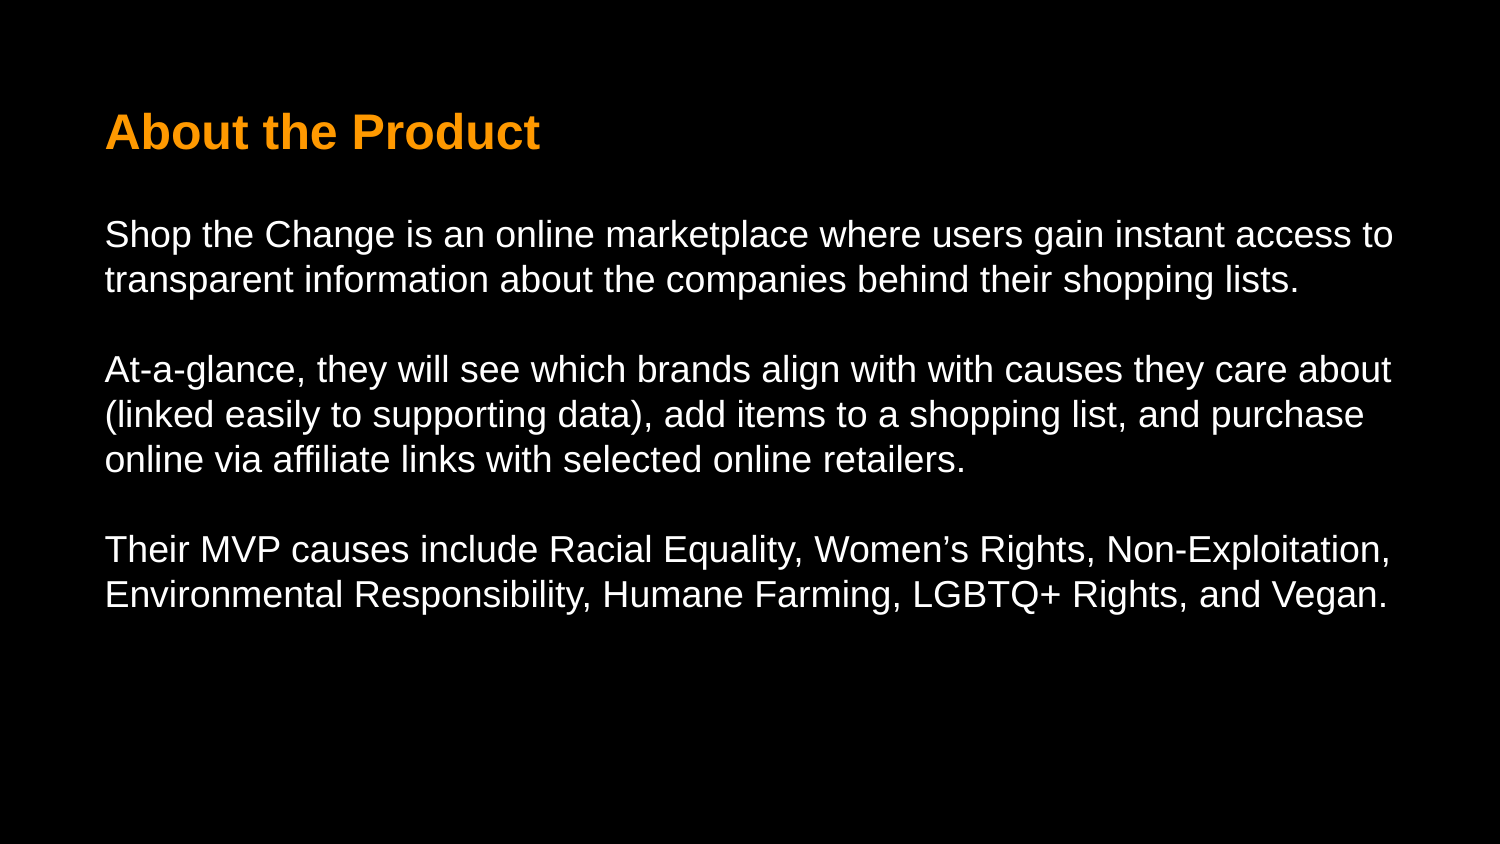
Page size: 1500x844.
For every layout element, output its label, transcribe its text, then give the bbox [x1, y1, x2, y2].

text_box About the Product [89, 75, 1411, 156]
text_box Shop the Change is an online marketplace where users gain instant access to transparent information about the companies behind their shopping lists. At-a-glance, they will see which brands align with with causes they care about (linked easily to supporting data), add items to a shopping list, and purchase online via affiliate links with selected online retailers. Their MVP causes include Racial Equality, Women’s Rights, Non-Exploitation, Environmental Responsibility, Humane Farming, LGBTQ+ Rights, and Vegan. [89, 194, 1411, 599]
